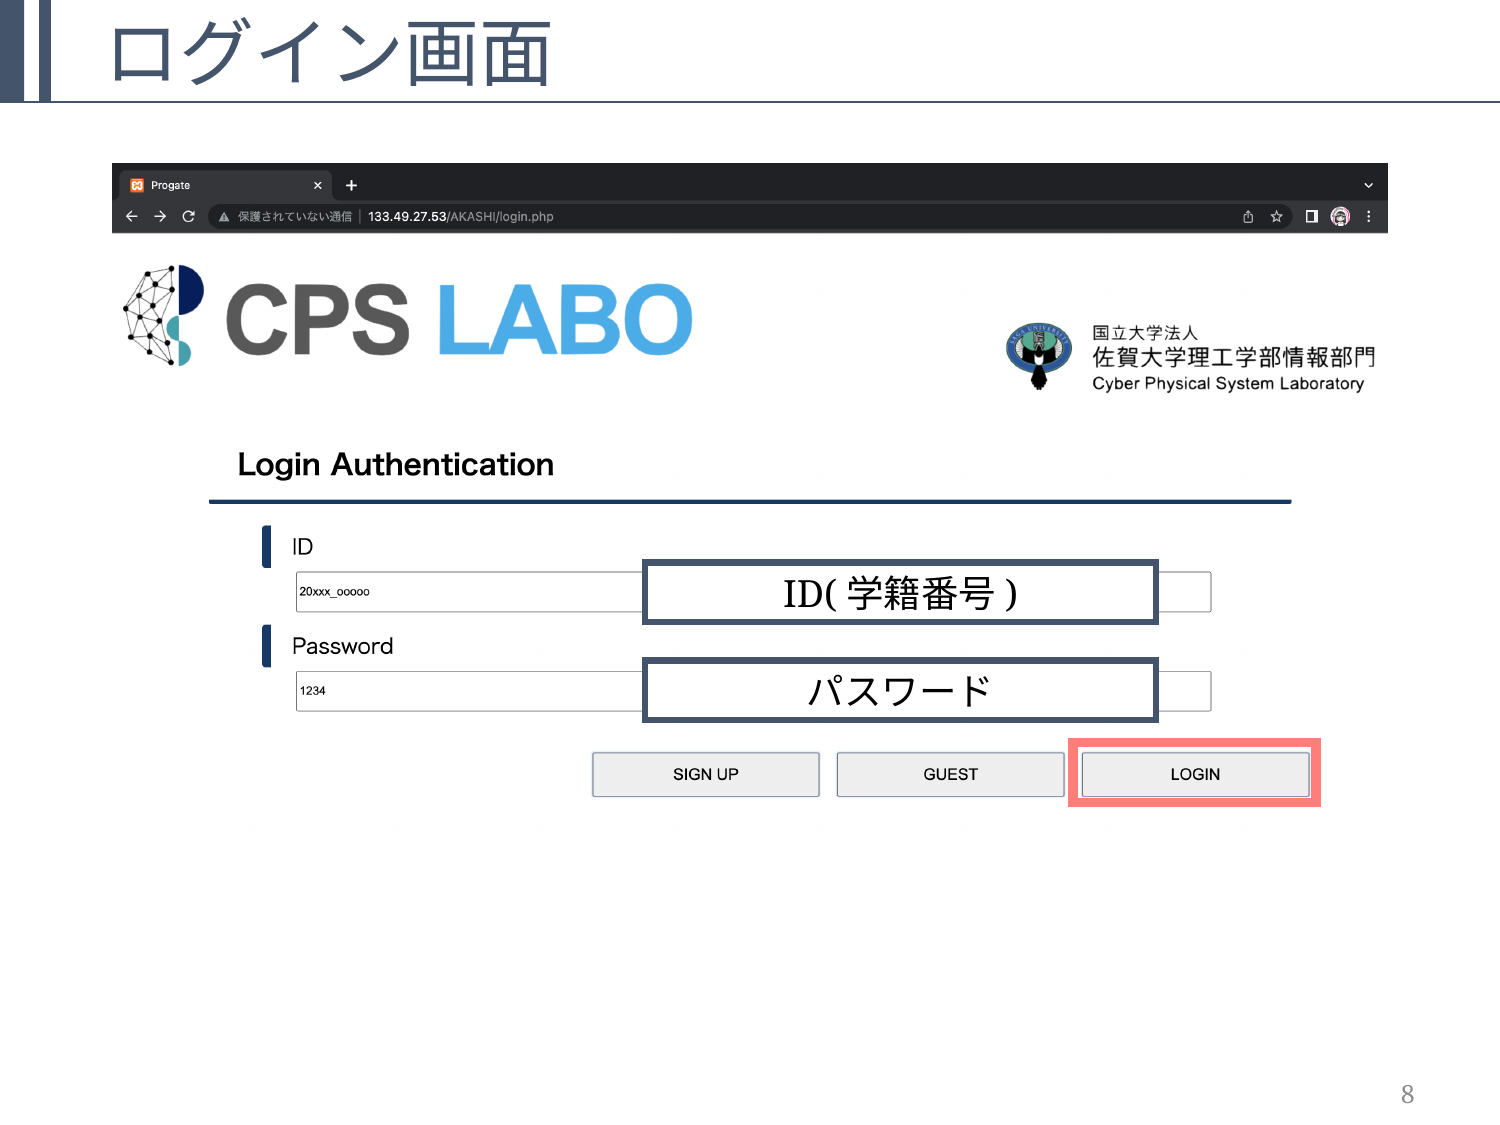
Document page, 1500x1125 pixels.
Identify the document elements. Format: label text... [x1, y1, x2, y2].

text_box ログイン画面 [89, 0, 574, 101]
text_box [38, 0, 52, 101]
slide_number 8 [1092, 1065, 1430, 1125]
picture [112, 163, 1388, 961]
text_box [0, 0, 25, 101]
